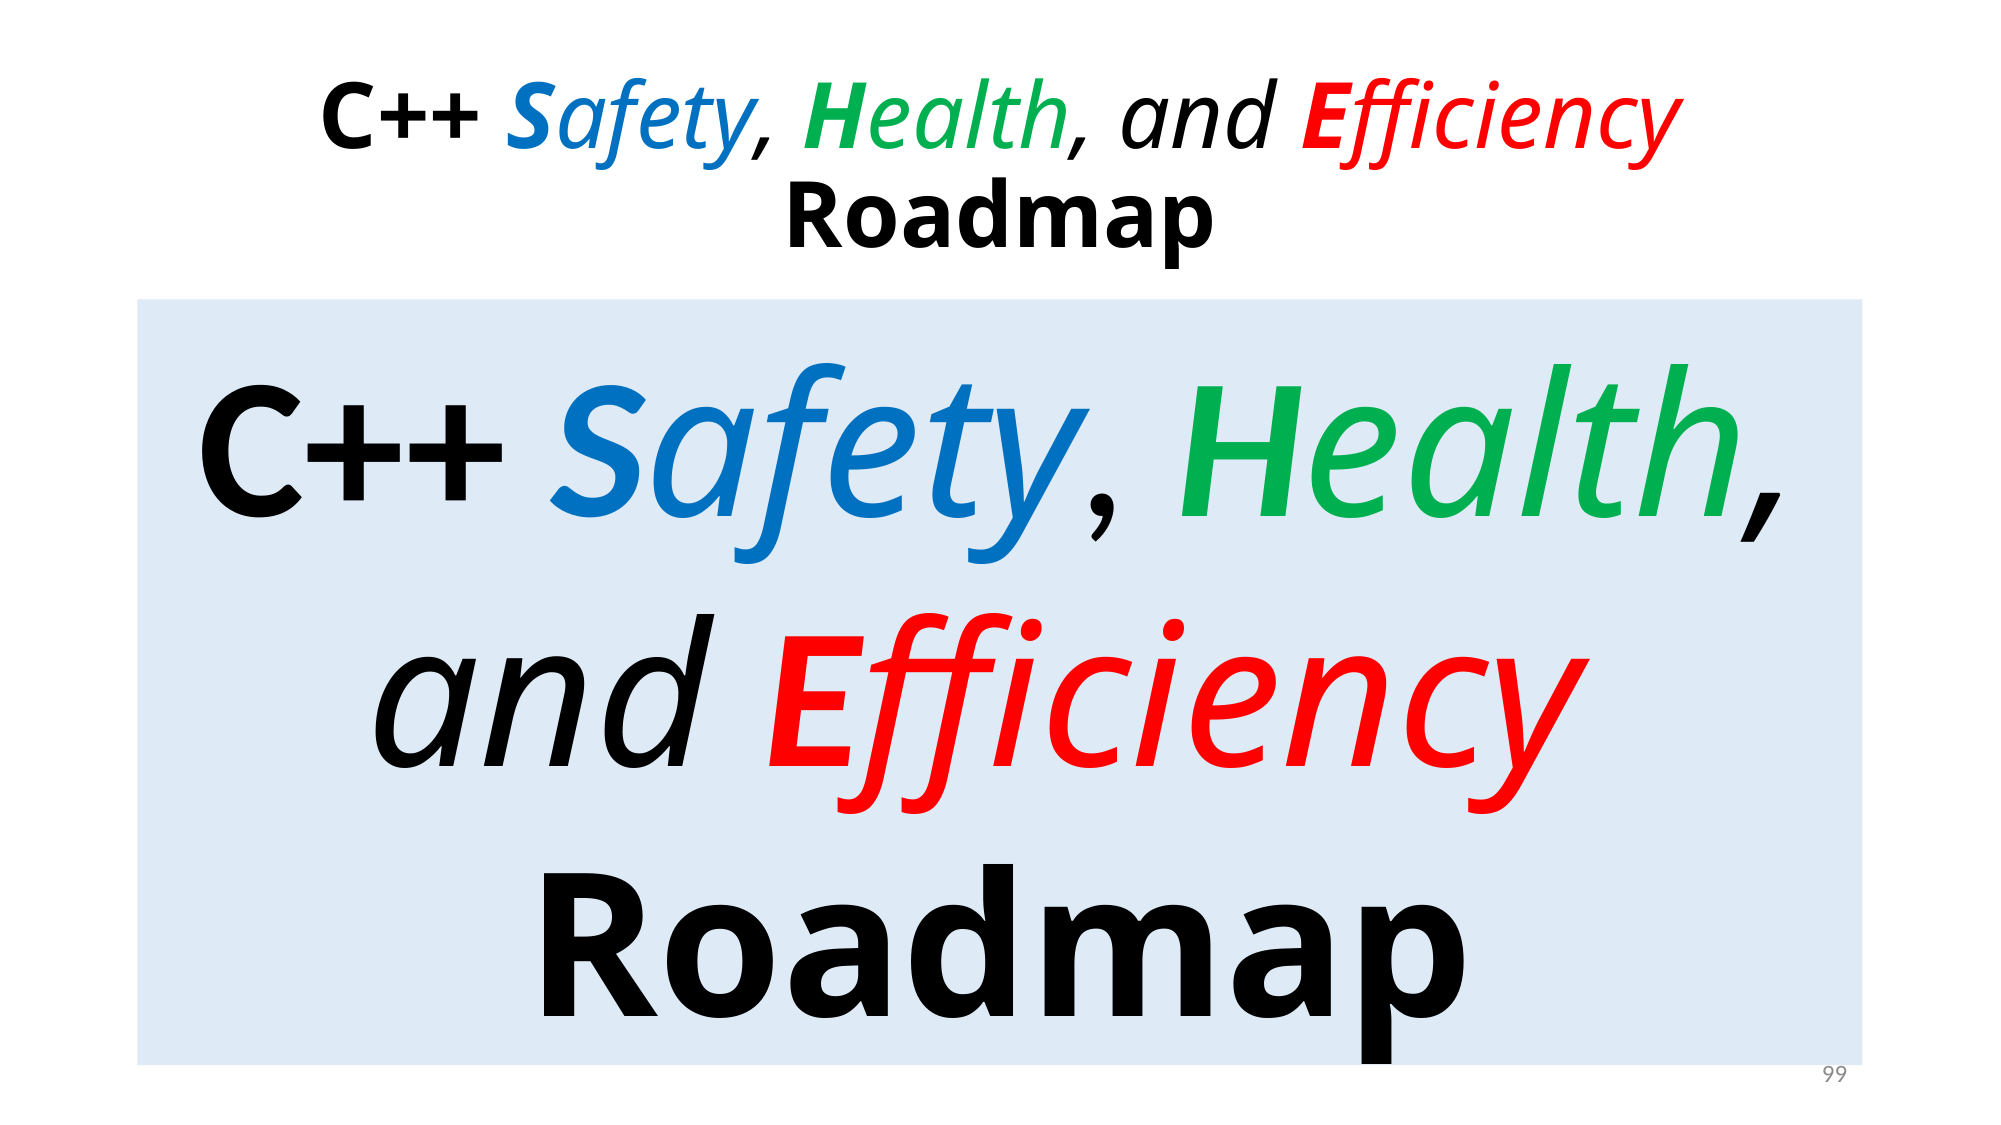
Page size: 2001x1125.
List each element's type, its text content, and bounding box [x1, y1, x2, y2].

list C++ Safety, Health, and Efficiency Roadmap [137, 299, 1863, 1066]
title C++ Safety, Health, and Efficiency Roadmap [137, 59, 1863, 278]
slide_number 99 [1412, 1042, 1863, 1103]
